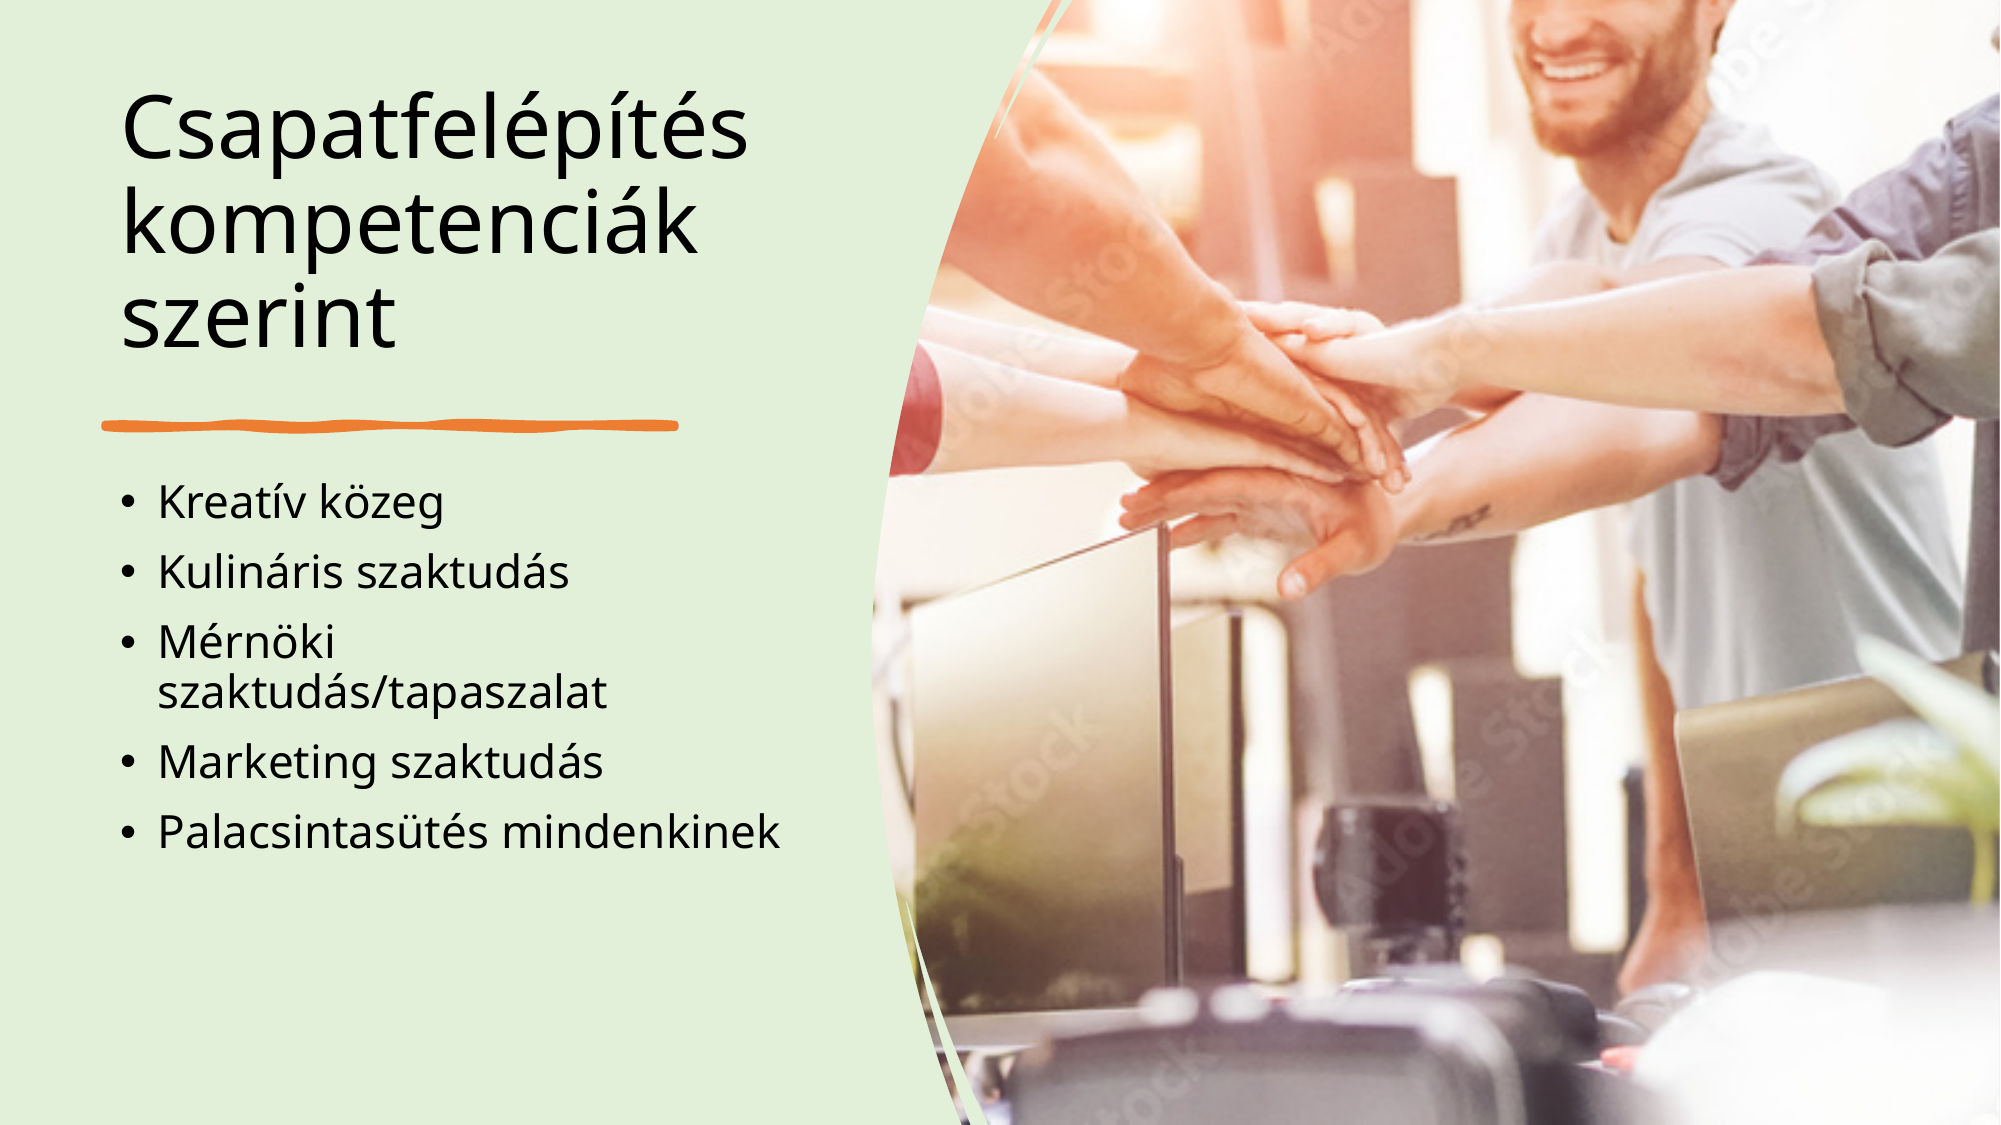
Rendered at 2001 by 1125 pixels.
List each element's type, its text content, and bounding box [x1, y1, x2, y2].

title Csapatfelépítés kompetenciák szerint [105, 53, 822, 375]
text_box [0, 0, 871, 1125]
list Kreatív közeg Kulináris szaktudás Mérnöki szaktudás/tapaszalat Marketing szaktudás Palacsintasütés mindenkinek [105, 471, 802, 1016]
text_box [103, 421, 676, 431]
picture [871, 0, 2000, 1125]
